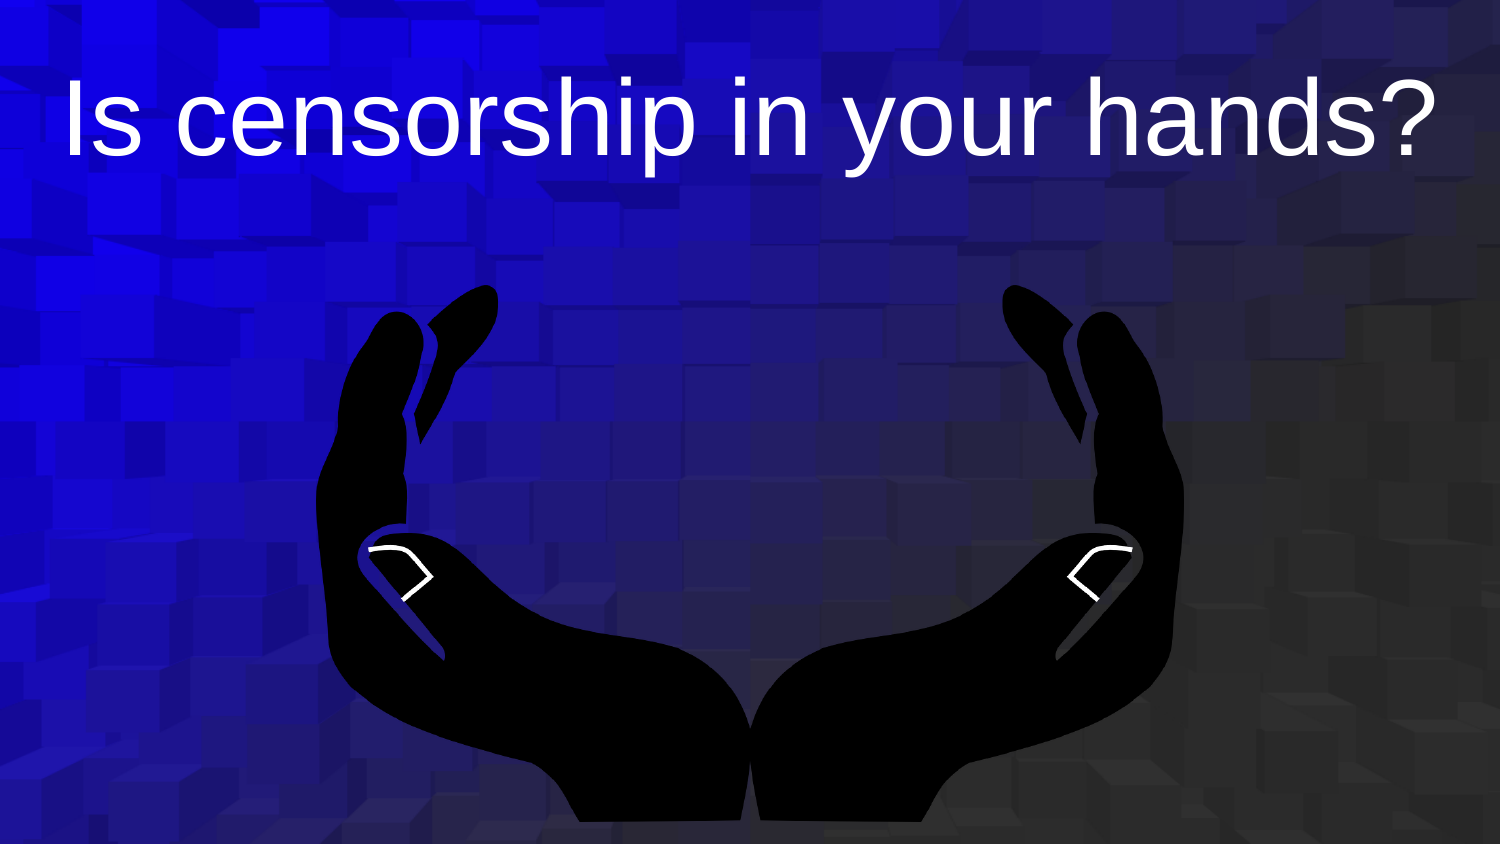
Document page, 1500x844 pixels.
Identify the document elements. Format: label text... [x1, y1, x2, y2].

subtitle [51, 254, 1449, 680]
picture [0, 0, 1500, 844]
title Is censorship in your hands? [30, 29, 1470, 193]
